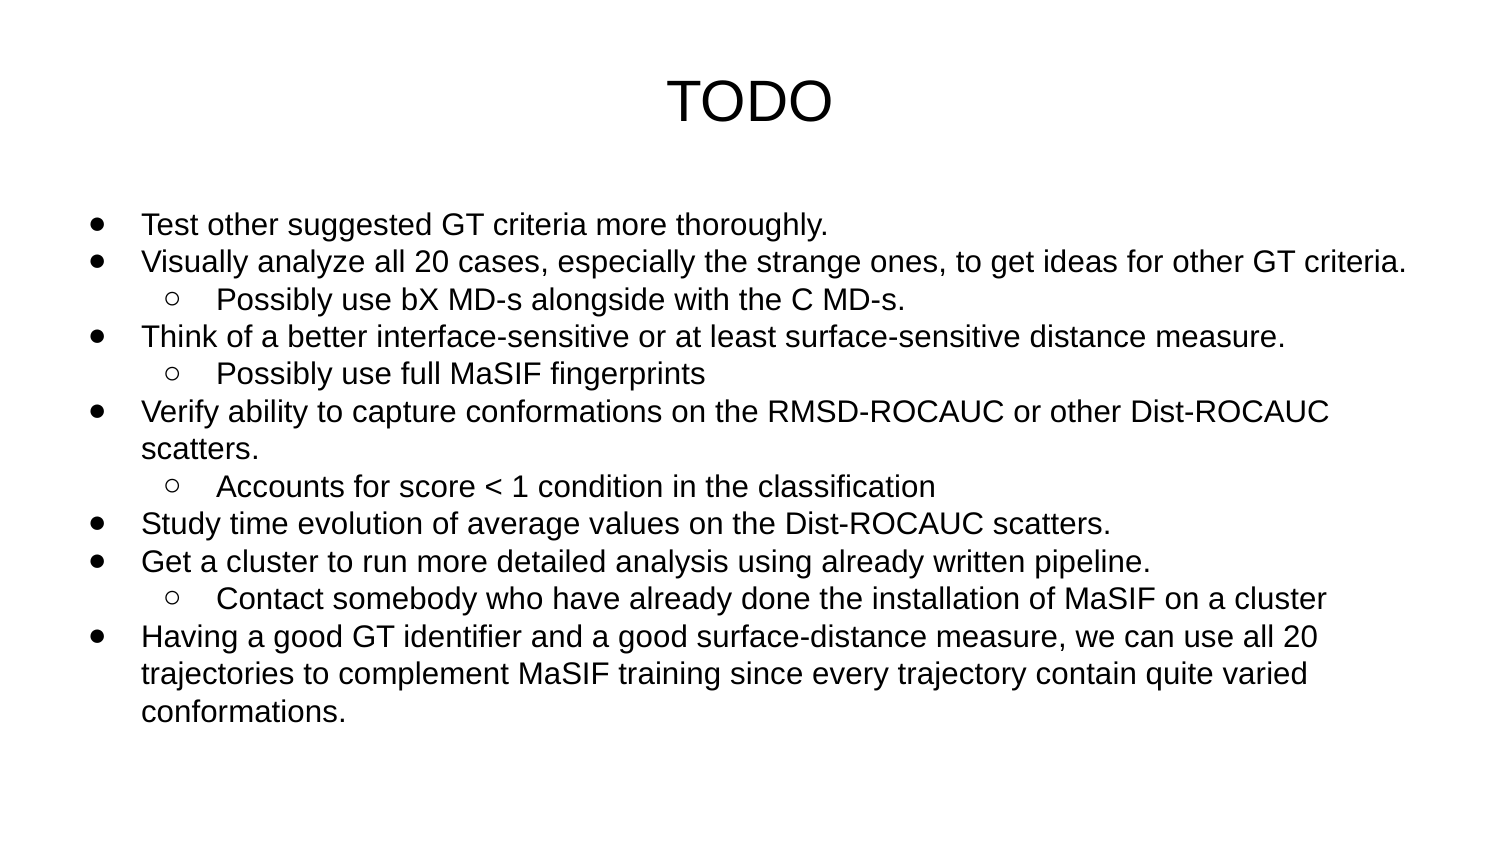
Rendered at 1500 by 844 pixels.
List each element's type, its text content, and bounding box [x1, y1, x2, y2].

list Test other suggested GT criteria more thoroughly. Visually analyze all 20 cases, especially the strange ones, to get ideas for other GT criteria. Possibly use bX MD-s alongside with the C MD-s. Think of a better interface-sensitive or at least surface-sensitive distance measure. Possibly use full MaSIF fingerprints Verify ability to capture conformations on the RMSD-ROCAUC or other Dist-ROCAUC scatters. Accounts for score < 1 condition in the classification Study time evolution of average values on the Dist-ROCAUC scatters. Get a cluster to run more detailed analysis using already written pipeline. Contact somebody who have already done the installation of MaSIF on a cluster Having a good GT identifier and a good surface-distance measure, we can use all 20 trajectories to complement MaSIF training since every trajectory contain quite varied conformations. [51, 189, 1449, 750]
title TODO [51, 48, 1449, 142]
